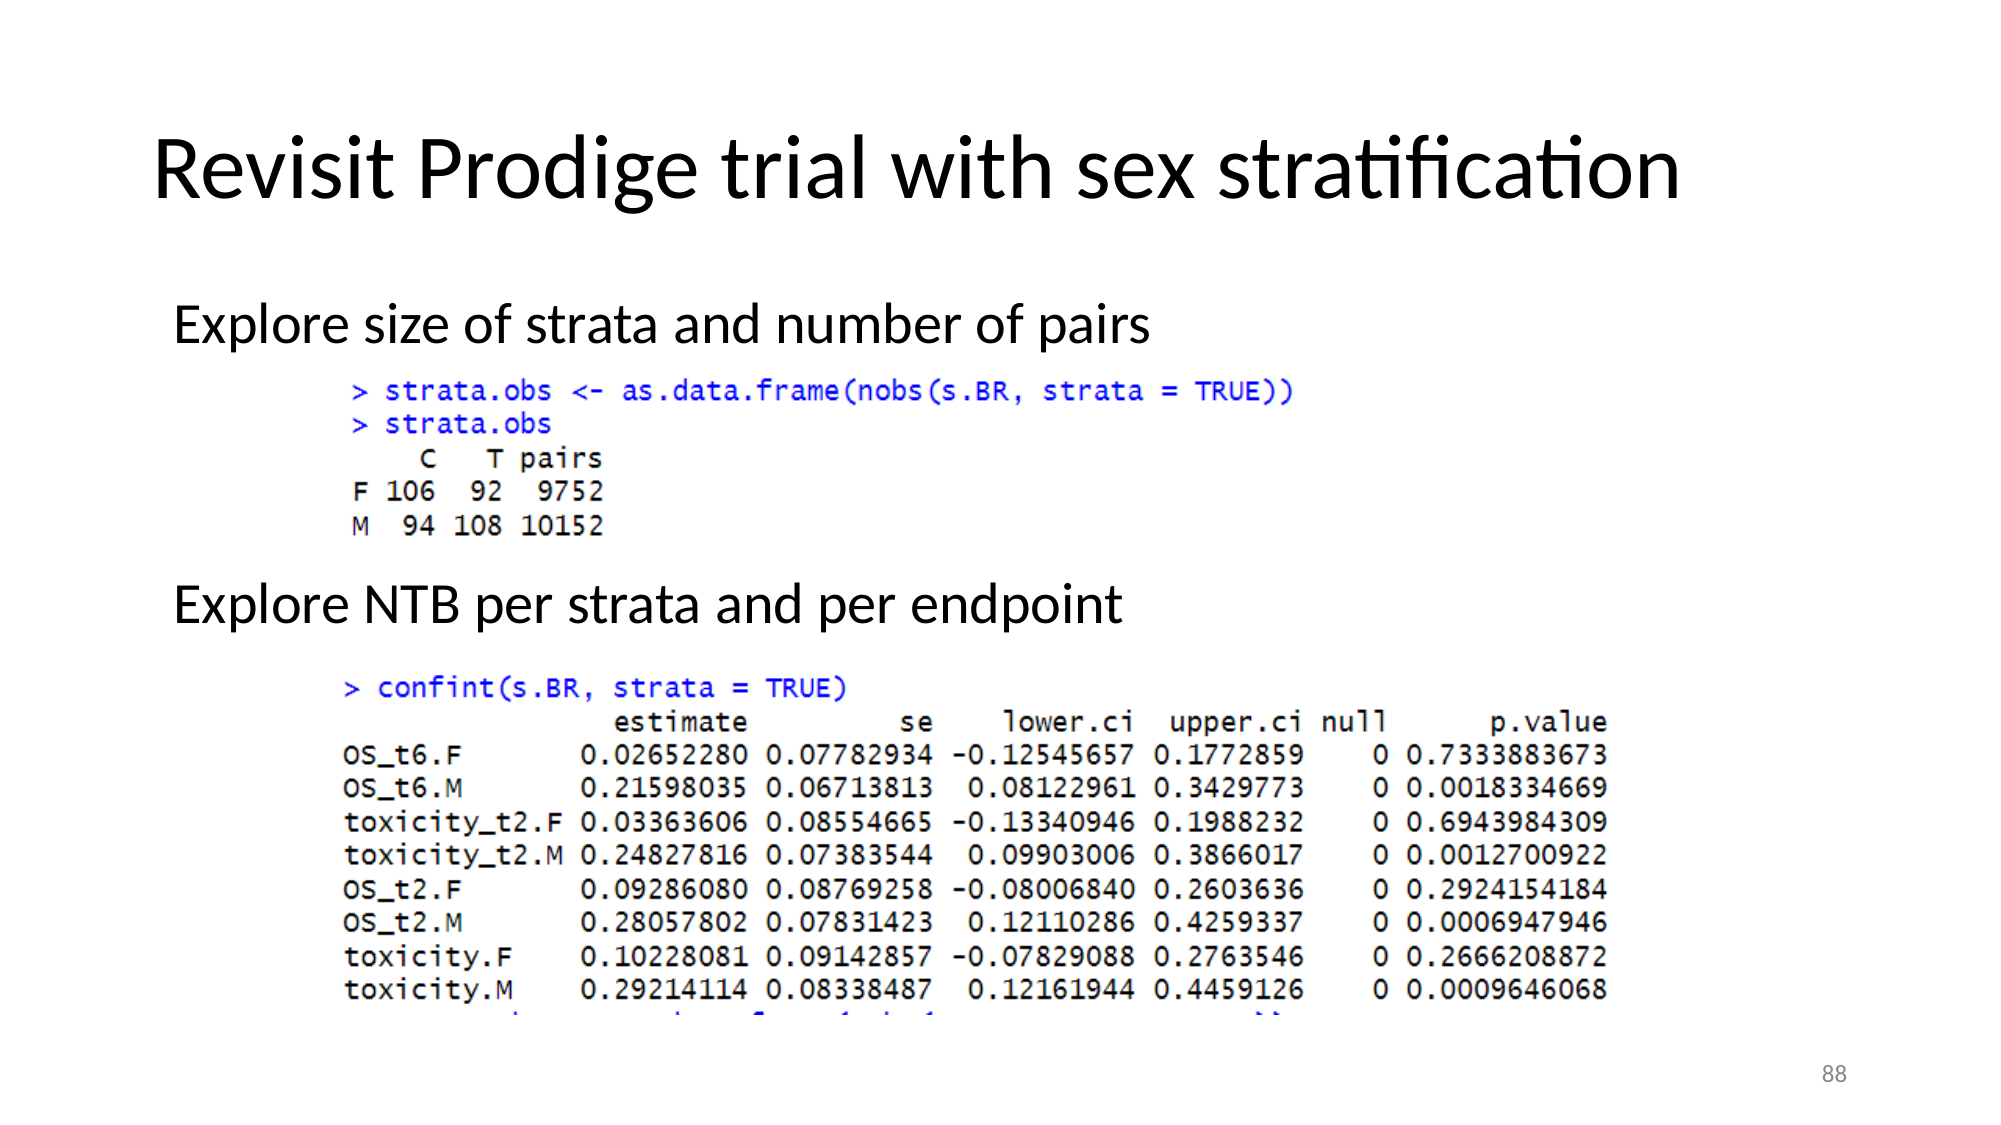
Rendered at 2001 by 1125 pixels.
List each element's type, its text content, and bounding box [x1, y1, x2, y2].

slide_number ‹#› [1412, 1042, 1863, 1103]
text_box Explore size of strata and number of pairs Explore NTB per strata and per endpoint [158, 278, 1813, 1079]
title Revisit Prodige trial with sex stratification [137, 59, 1863, 278]
picture [343, 377, 1300, 542]
picture [335, 662, 1616, 1015]
